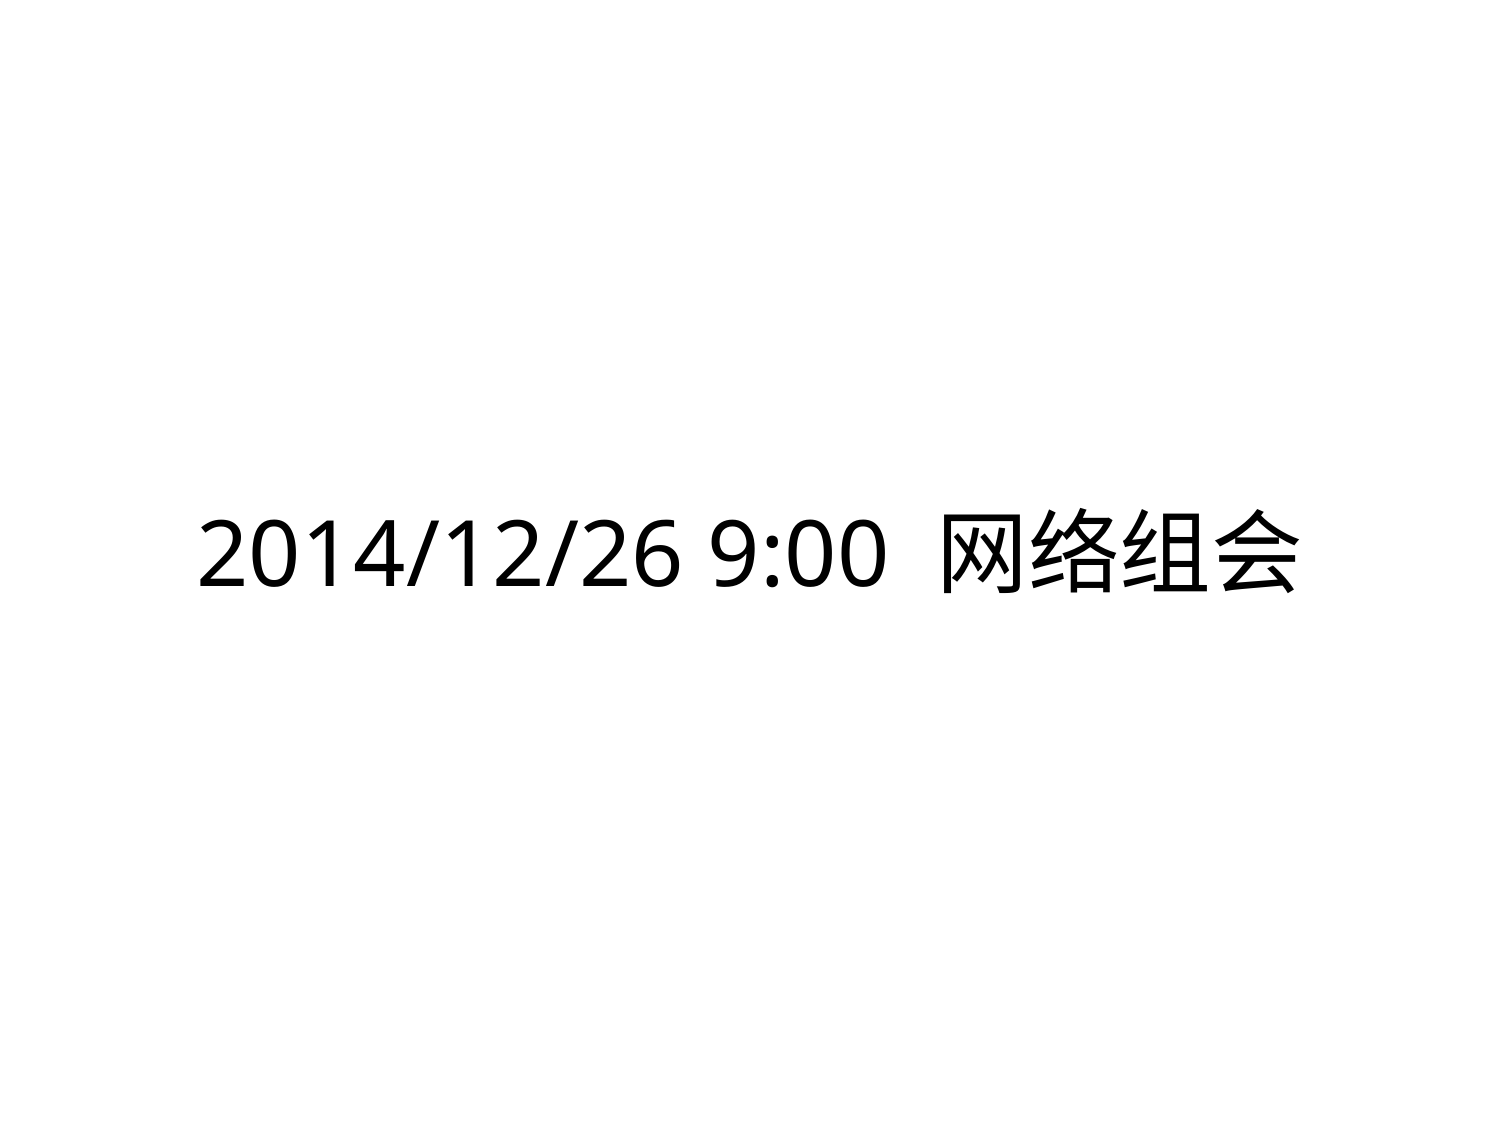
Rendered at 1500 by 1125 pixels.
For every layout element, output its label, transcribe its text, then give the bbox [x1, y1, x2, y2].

title 2014/12/26 9:00 网络组会 [103, 447, 1397, 666]
